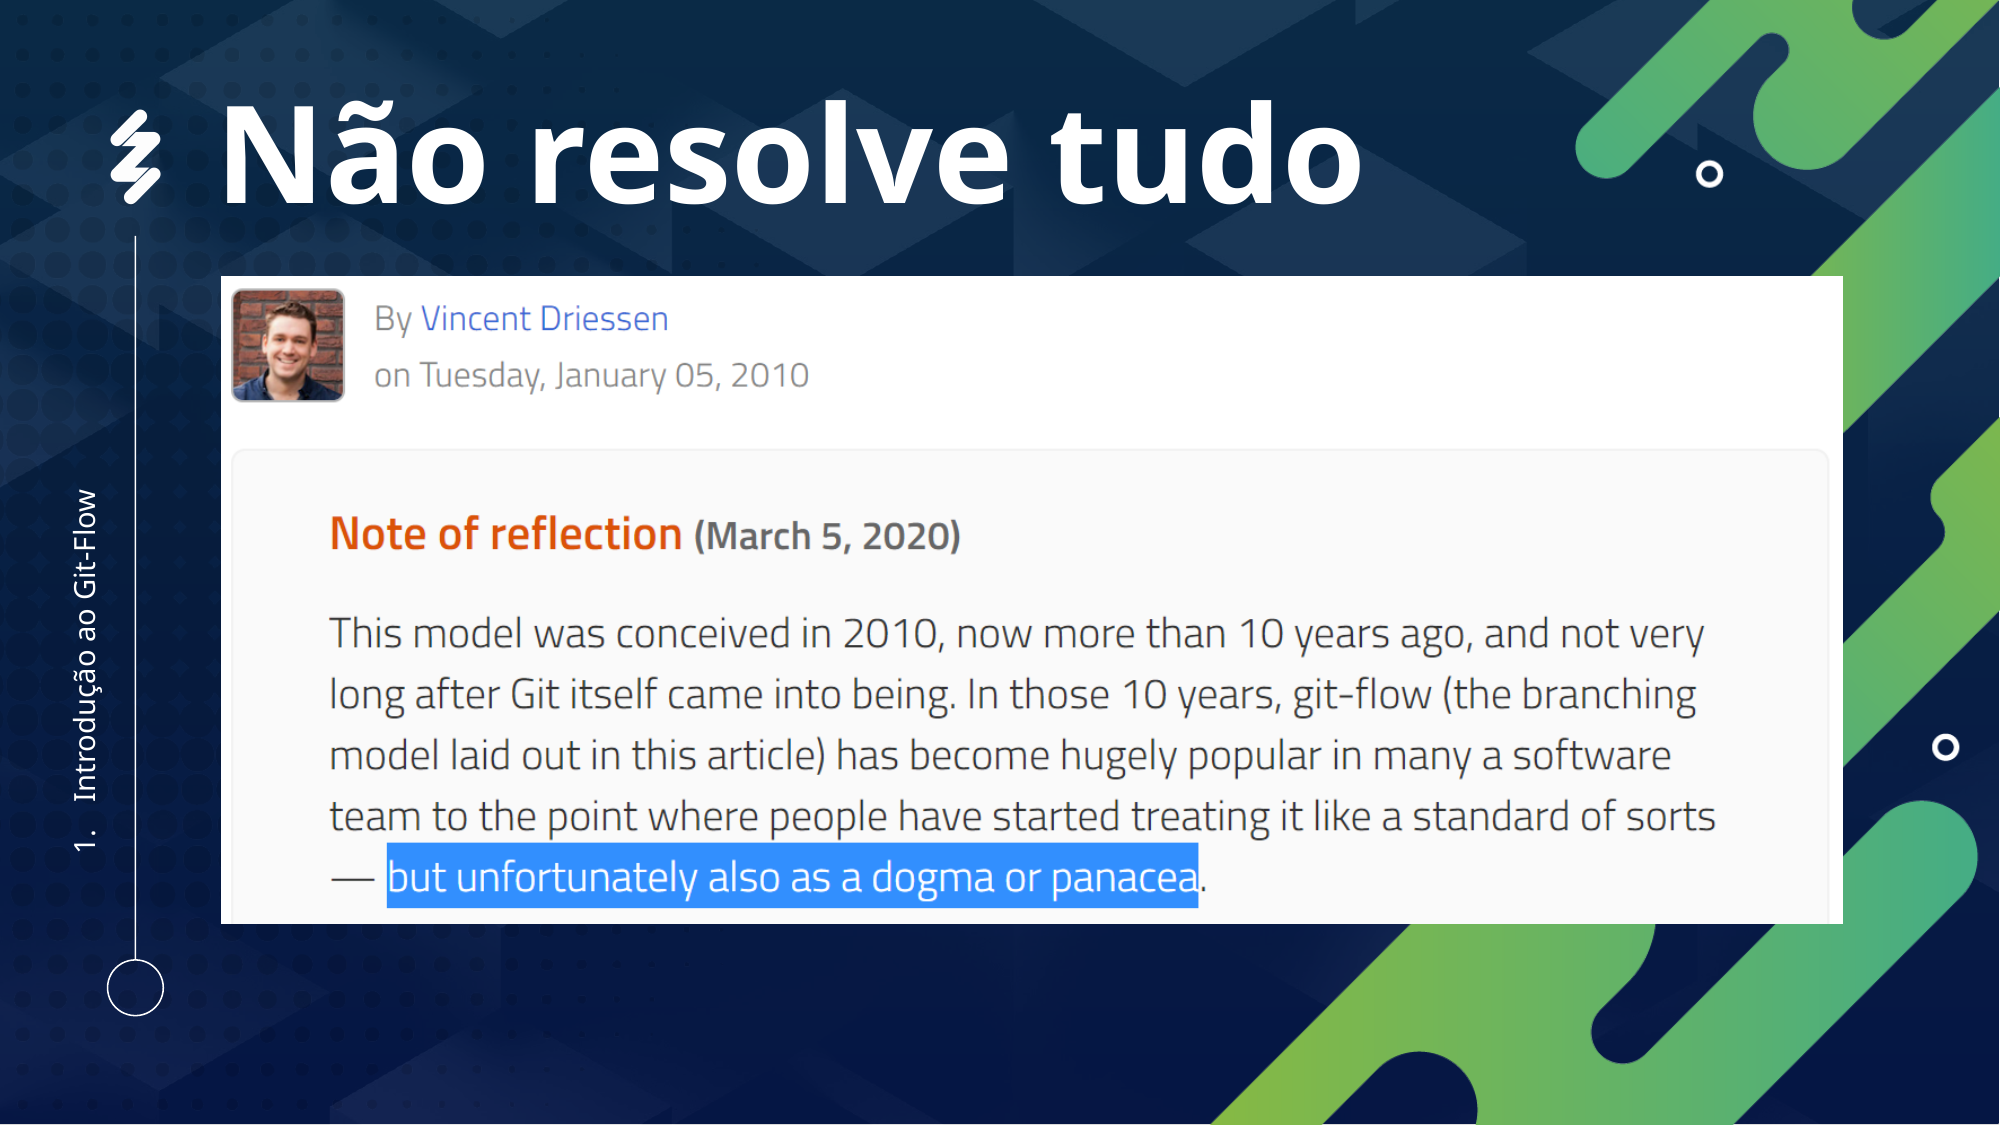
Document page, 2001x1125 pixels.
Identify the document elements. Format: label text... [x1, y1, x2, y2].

text_box Introdução ao Git-Flow [45, 205, 122, 898]
picture [0, 0, 2000, 1125]
title Não resolve tudo [200, 63, 1478, 240]
